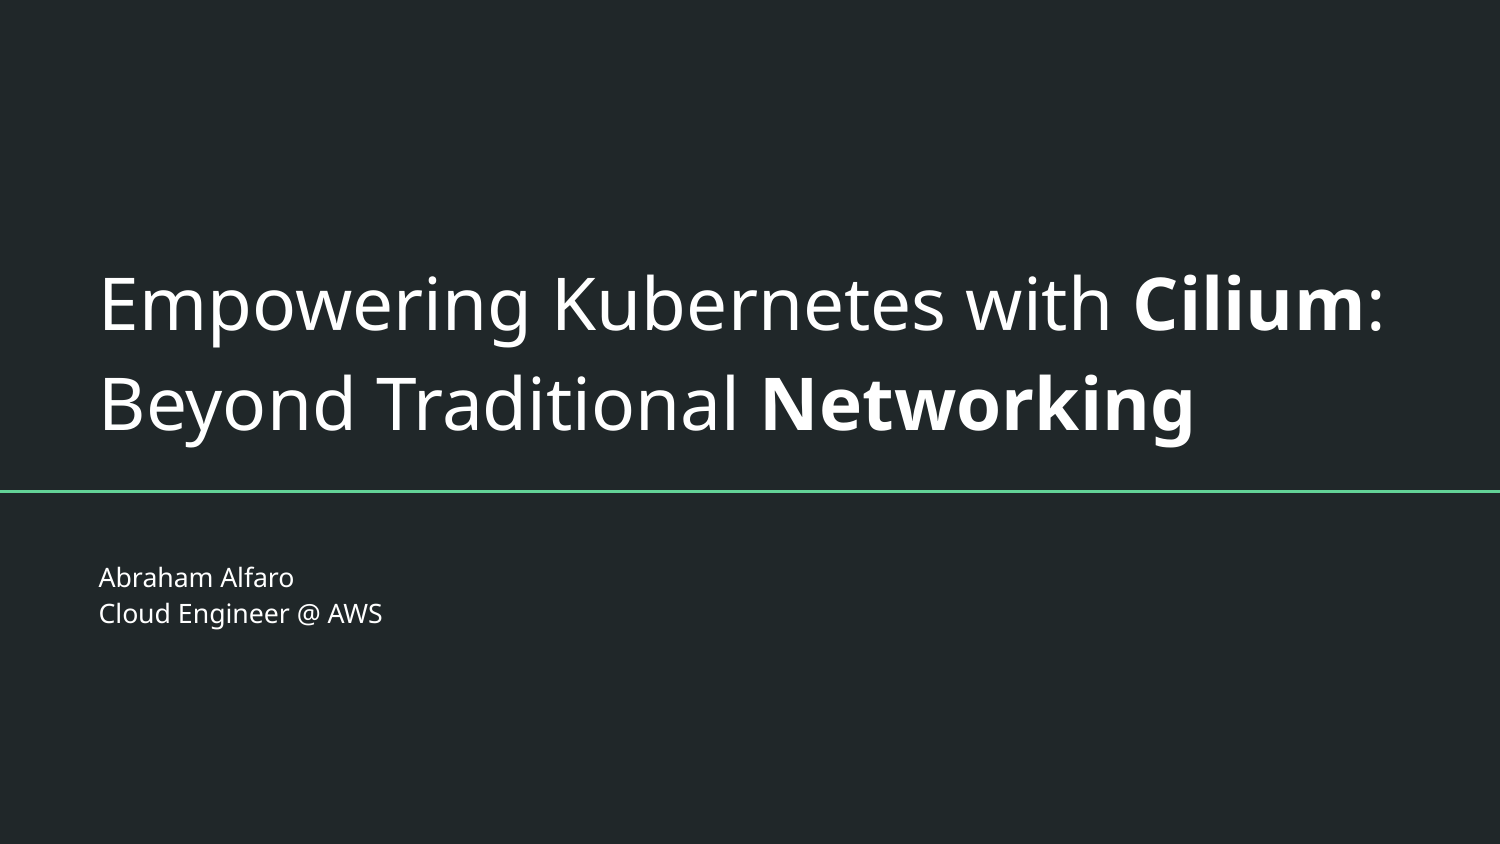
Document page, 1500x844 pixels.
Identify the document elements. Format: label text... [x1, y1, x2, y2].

title Empowering Kubernetes with Cilium: Beyond Traditional Networking [83, 206, 1417, 467]
subtitle Abraham Alfaro Cloud Engineer @ AWS [83, 543, 1417, 648]
